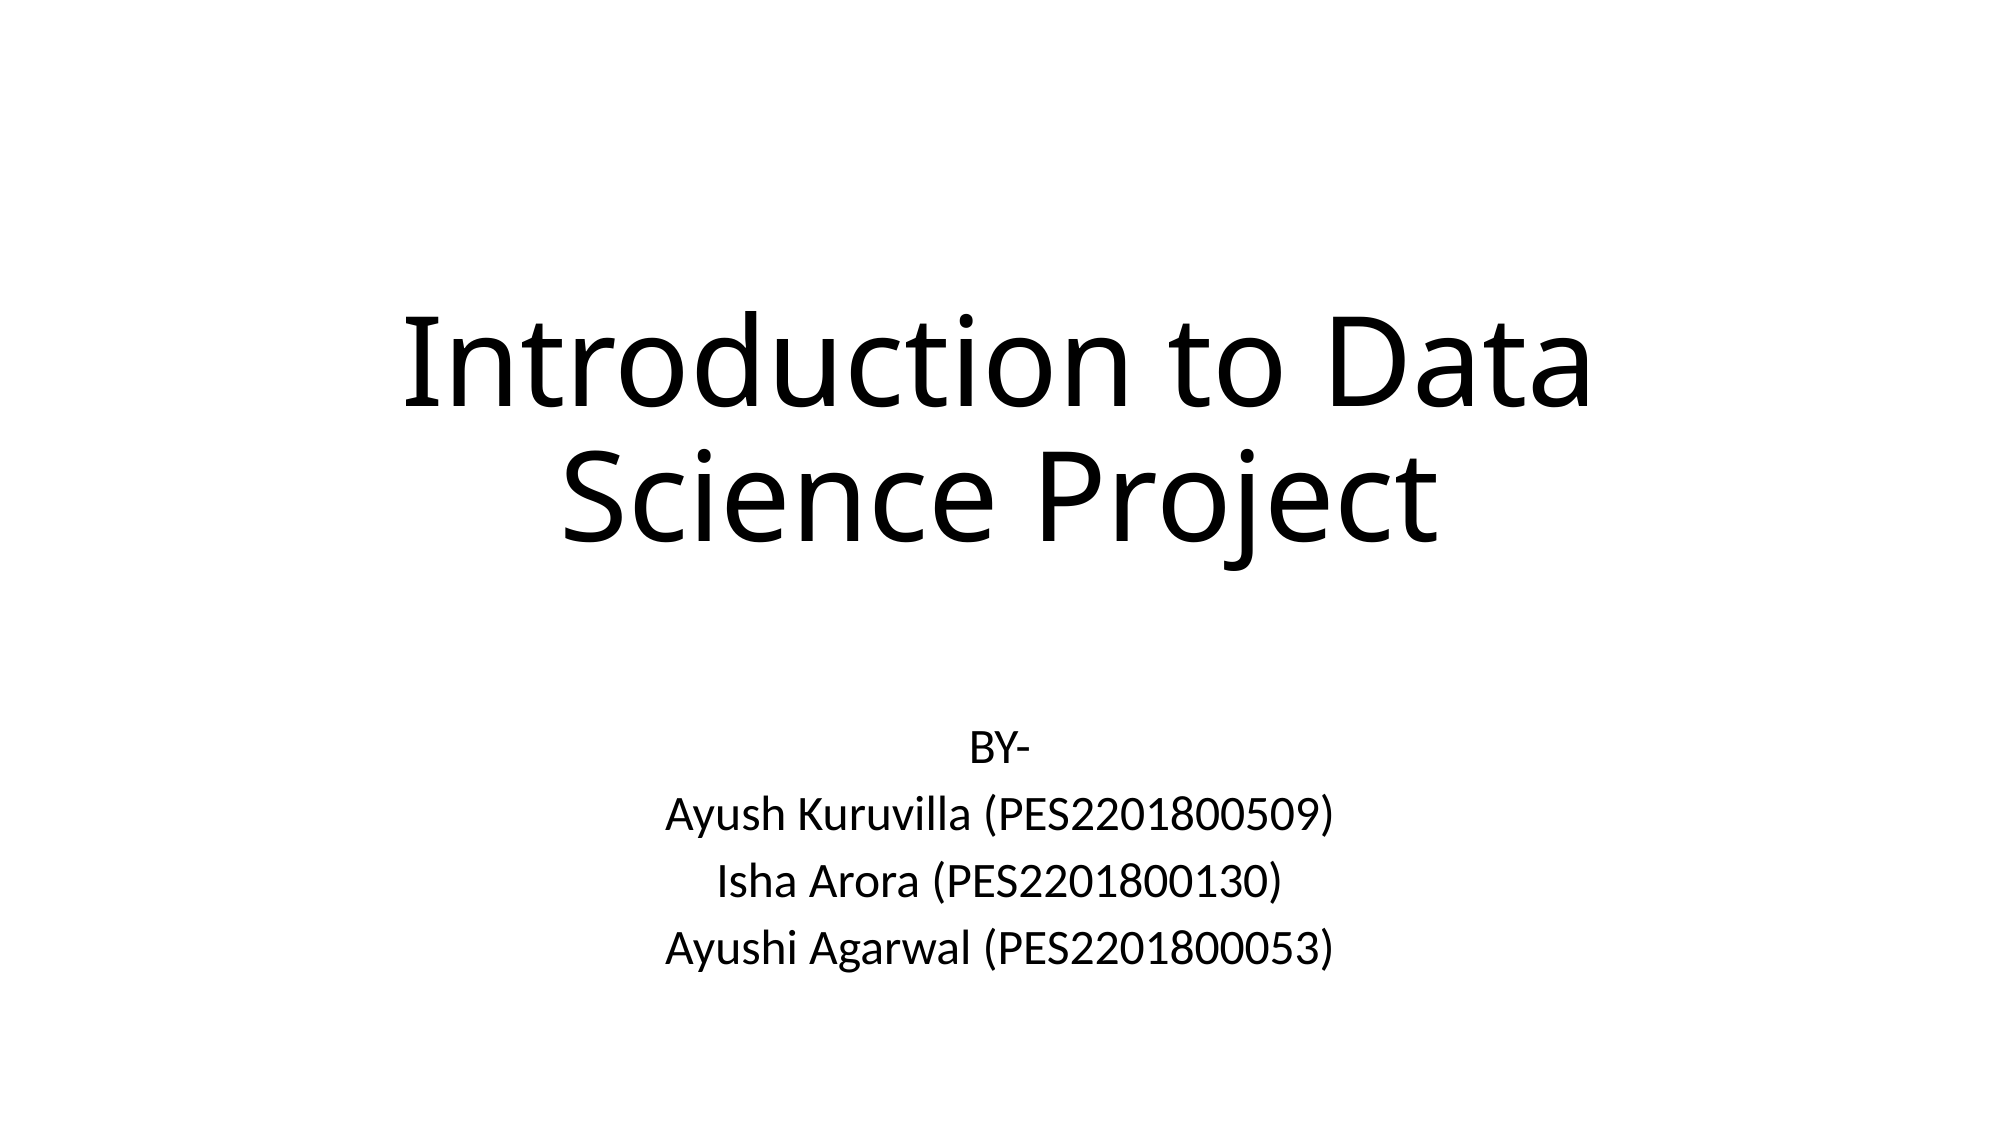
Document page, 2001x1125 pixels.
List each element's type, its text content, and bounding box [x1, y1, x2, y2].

subtitle BY- Ayush Kuruvilla (PES2201800509) Isha Arora (PES2201800130) Ayushi Agarwal (PES2201800053) [249, 713, 1750, 985]
title Introduction to Data Science Project [249, 184, 1750, 576]
